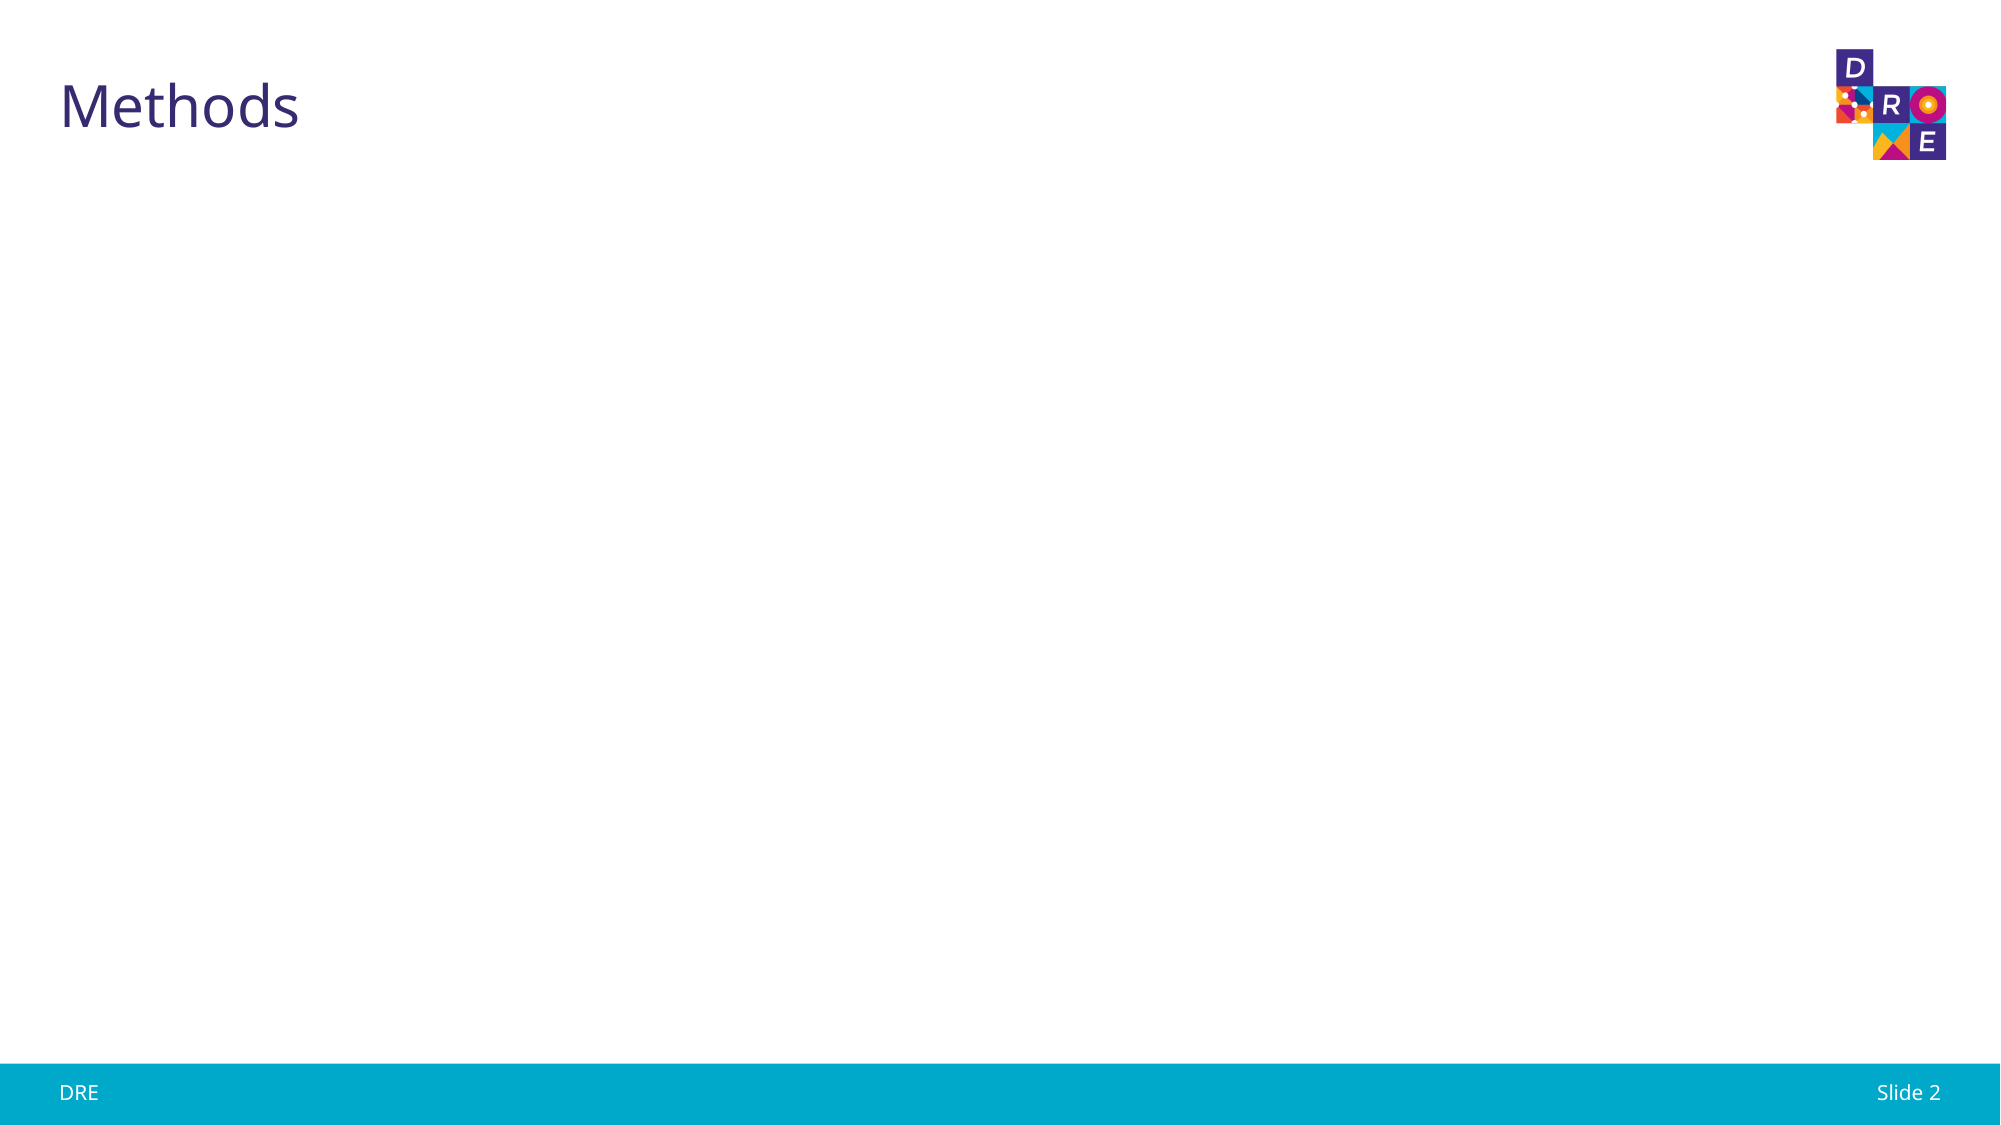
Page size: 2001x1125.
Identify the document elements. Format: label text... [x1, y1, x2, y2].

title Methods [59, 49, 1794, 160]
